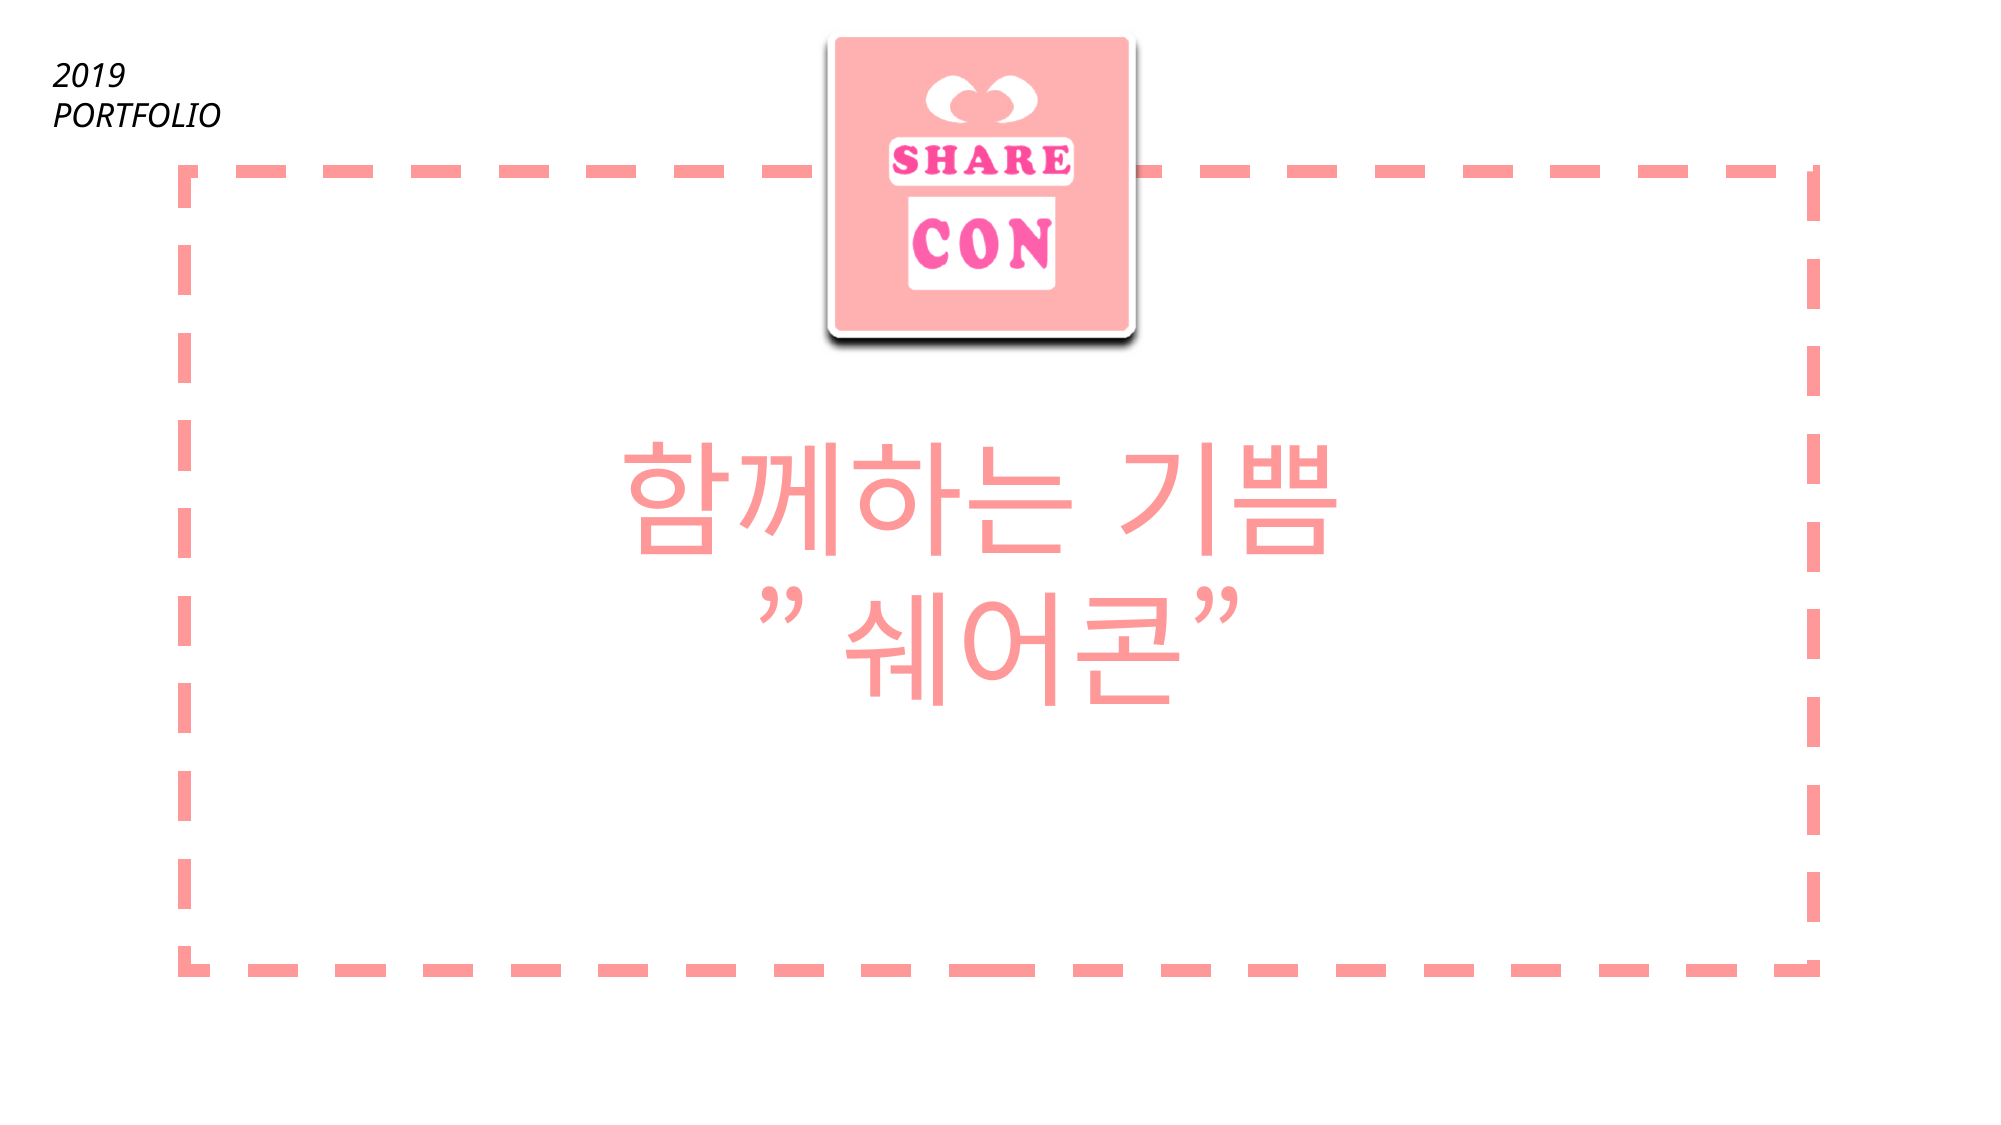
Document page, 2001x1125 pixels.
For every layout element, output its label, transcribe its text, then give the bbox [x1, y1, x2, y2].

text_box 2019 PORTFOLIO [37, 46, 260, 142]
text_box 함께하는 기쁨 ”쉐어콘” [184, 170, 1814, 972]
picture [797, 0, 1165, 367]
